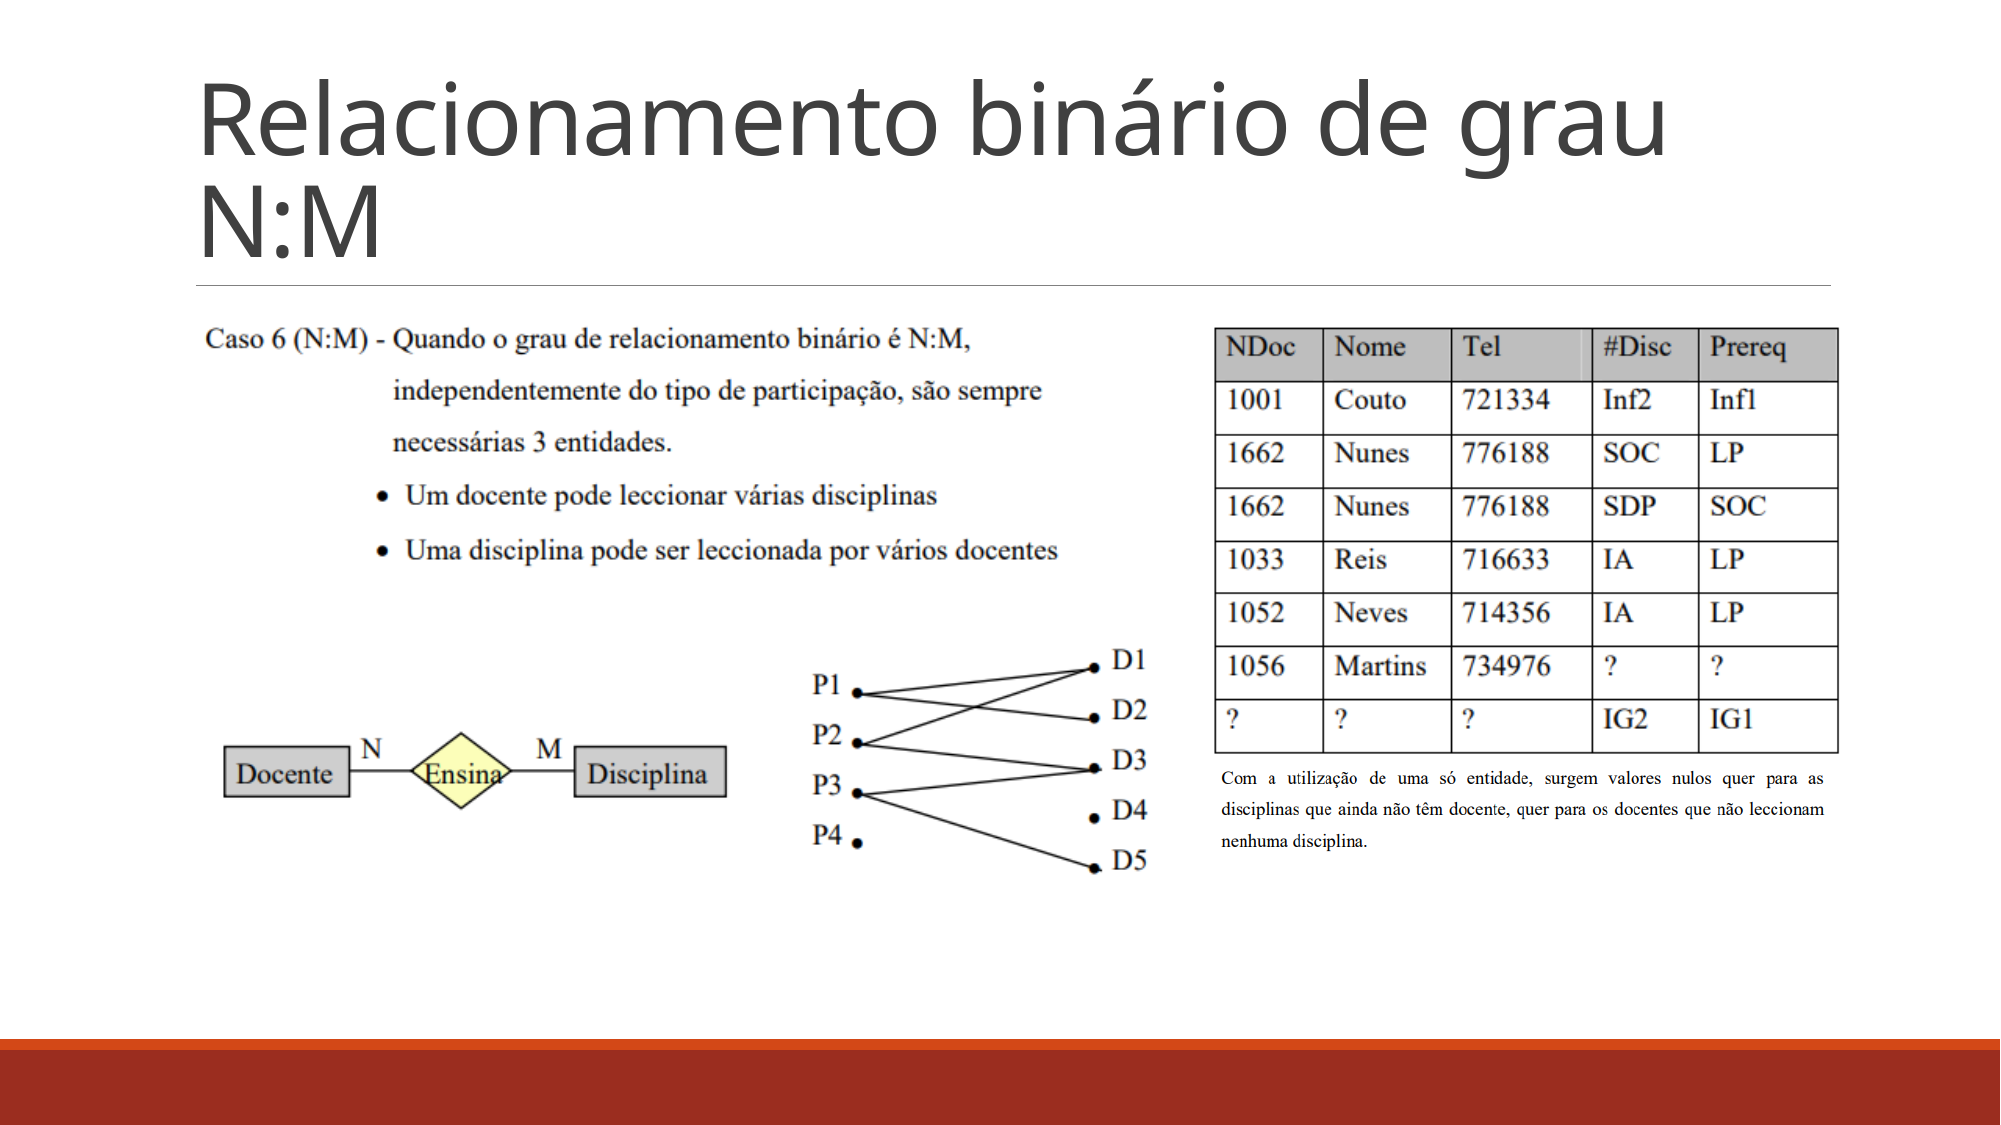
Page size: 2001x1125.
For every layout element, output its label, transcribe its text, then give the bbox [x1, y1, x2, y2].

title Relacionamento binário de grau N:M [180, 47, 1830, 285]
picture [179, 306, 1183, 896]
picture [1195, 306, 1861, 854]
